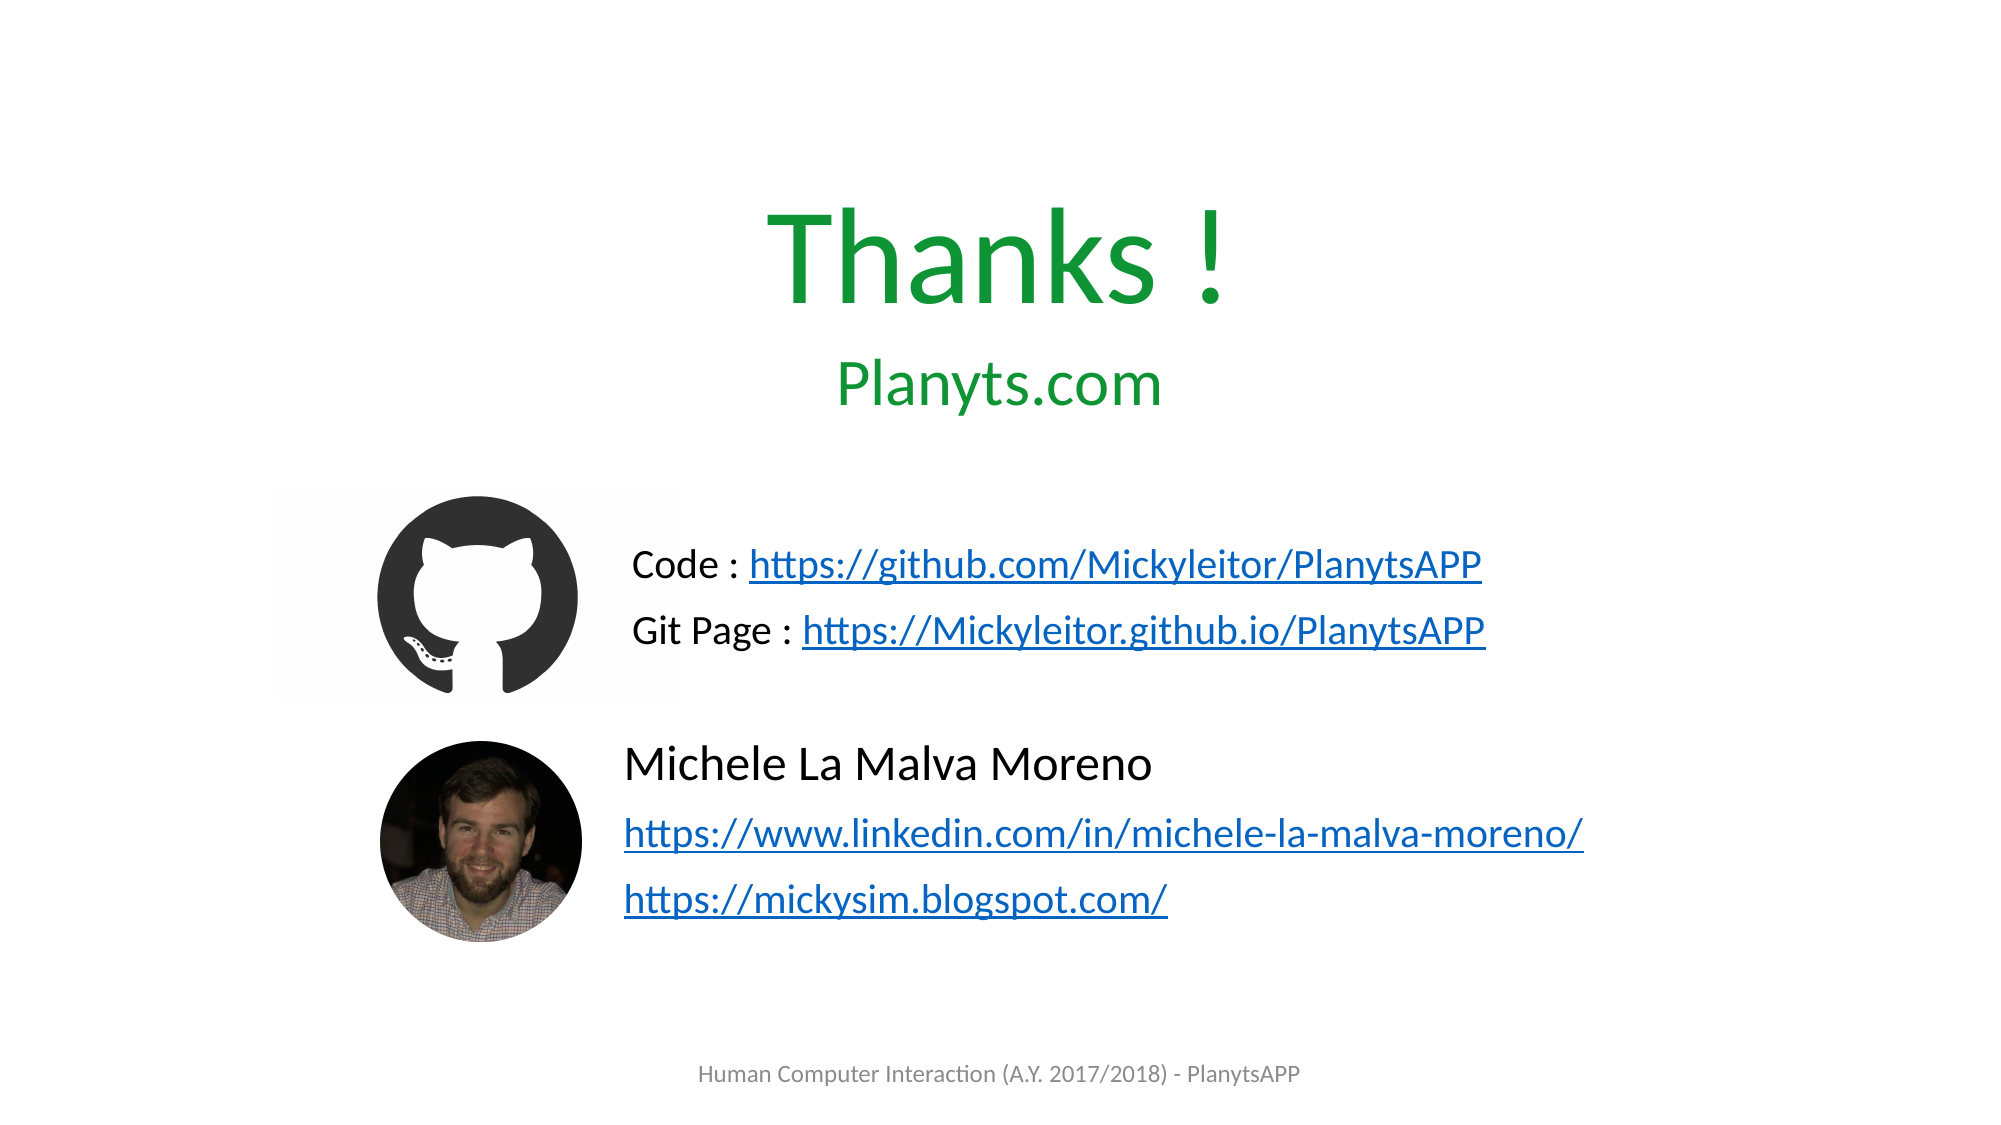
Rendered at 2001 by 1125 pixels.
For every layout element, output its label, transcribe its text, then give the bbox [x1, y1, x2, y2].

text_box Planyts.com [249, 331, 1750, 427]
text_box Code : https://github.com/Mickyleitor/PlanytsAPP Git Page : https://Mickyleitor.github.io/PlanytsAPP [679, 534, 1550, 672]
text_box Thanks ! [249, 158, 1750, 331]
subtitle Michele La Malva Moreno https://www.linkedin.com/in/michele-la-malva-moreno/ https://mickysim.blogspot.com/ [608, 729, 1750, 961]
footer Human Computer Interaction (A.Y. 2017/2018) - PlanytsAPP [662, 1042, 1338, 1103]
text_box [882, 754, 1118, 879]
picture [380, 741, 582, 942]
picture [276, 488, 679, 701]
